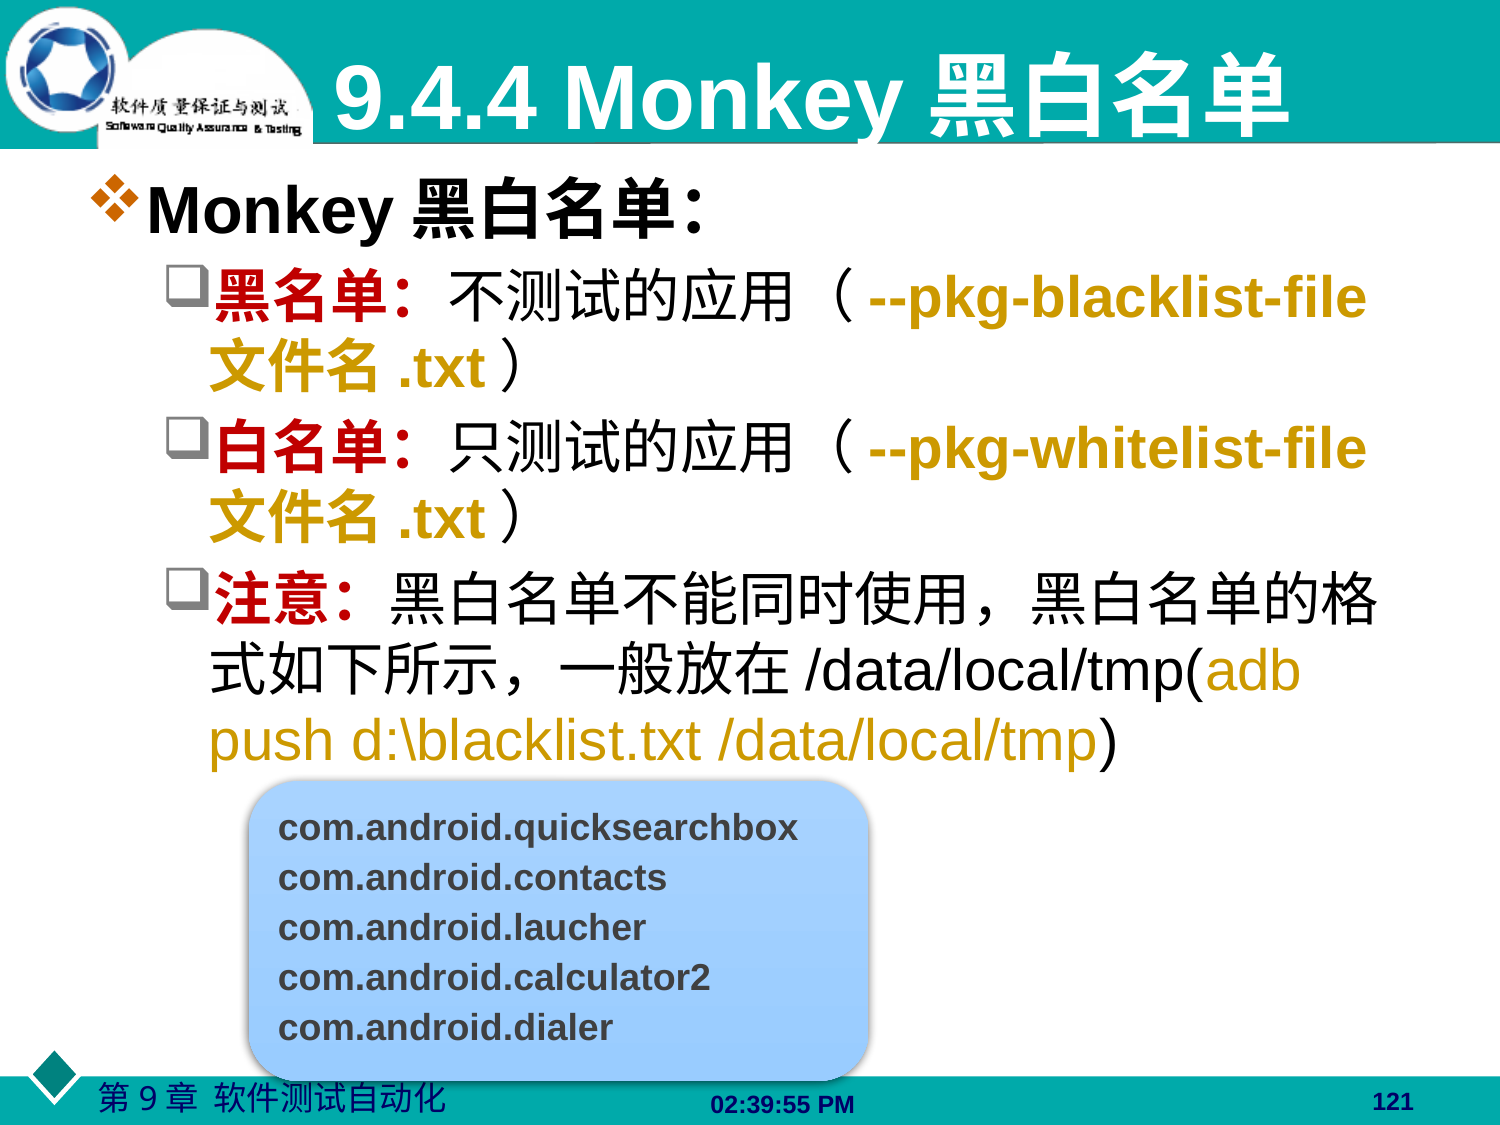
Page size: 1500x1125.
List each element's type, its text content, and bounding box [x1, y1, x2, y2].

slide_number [695, 1081, 1046, 1125]
title 9.4.4 Monkey黑白名单 [318, 0, 1500, 132]
picture [0, 0, 313, 149]
list Monkey黑白名单： 黑名单：不测试的应用（--pkg-blacklist-file 文件名.txt） 白名单：只测试的应用（--pkg-whitelist-file 文件名.txt） 注意：黑白名单不能同时使用，黑白名单的格式如下所示，一般放在/data/local/tmp(adb push d:\blacklist.txt /data/local/tmp) [70, 119, 1406, 900]
text_box com.android.quicksearchbox com.android.contacts com.android.laucher com.android.calculator2 com.android.dialer [248, 780, 869, 1081]
slide_number 121 [1116, 1077, 1430, 1125]
